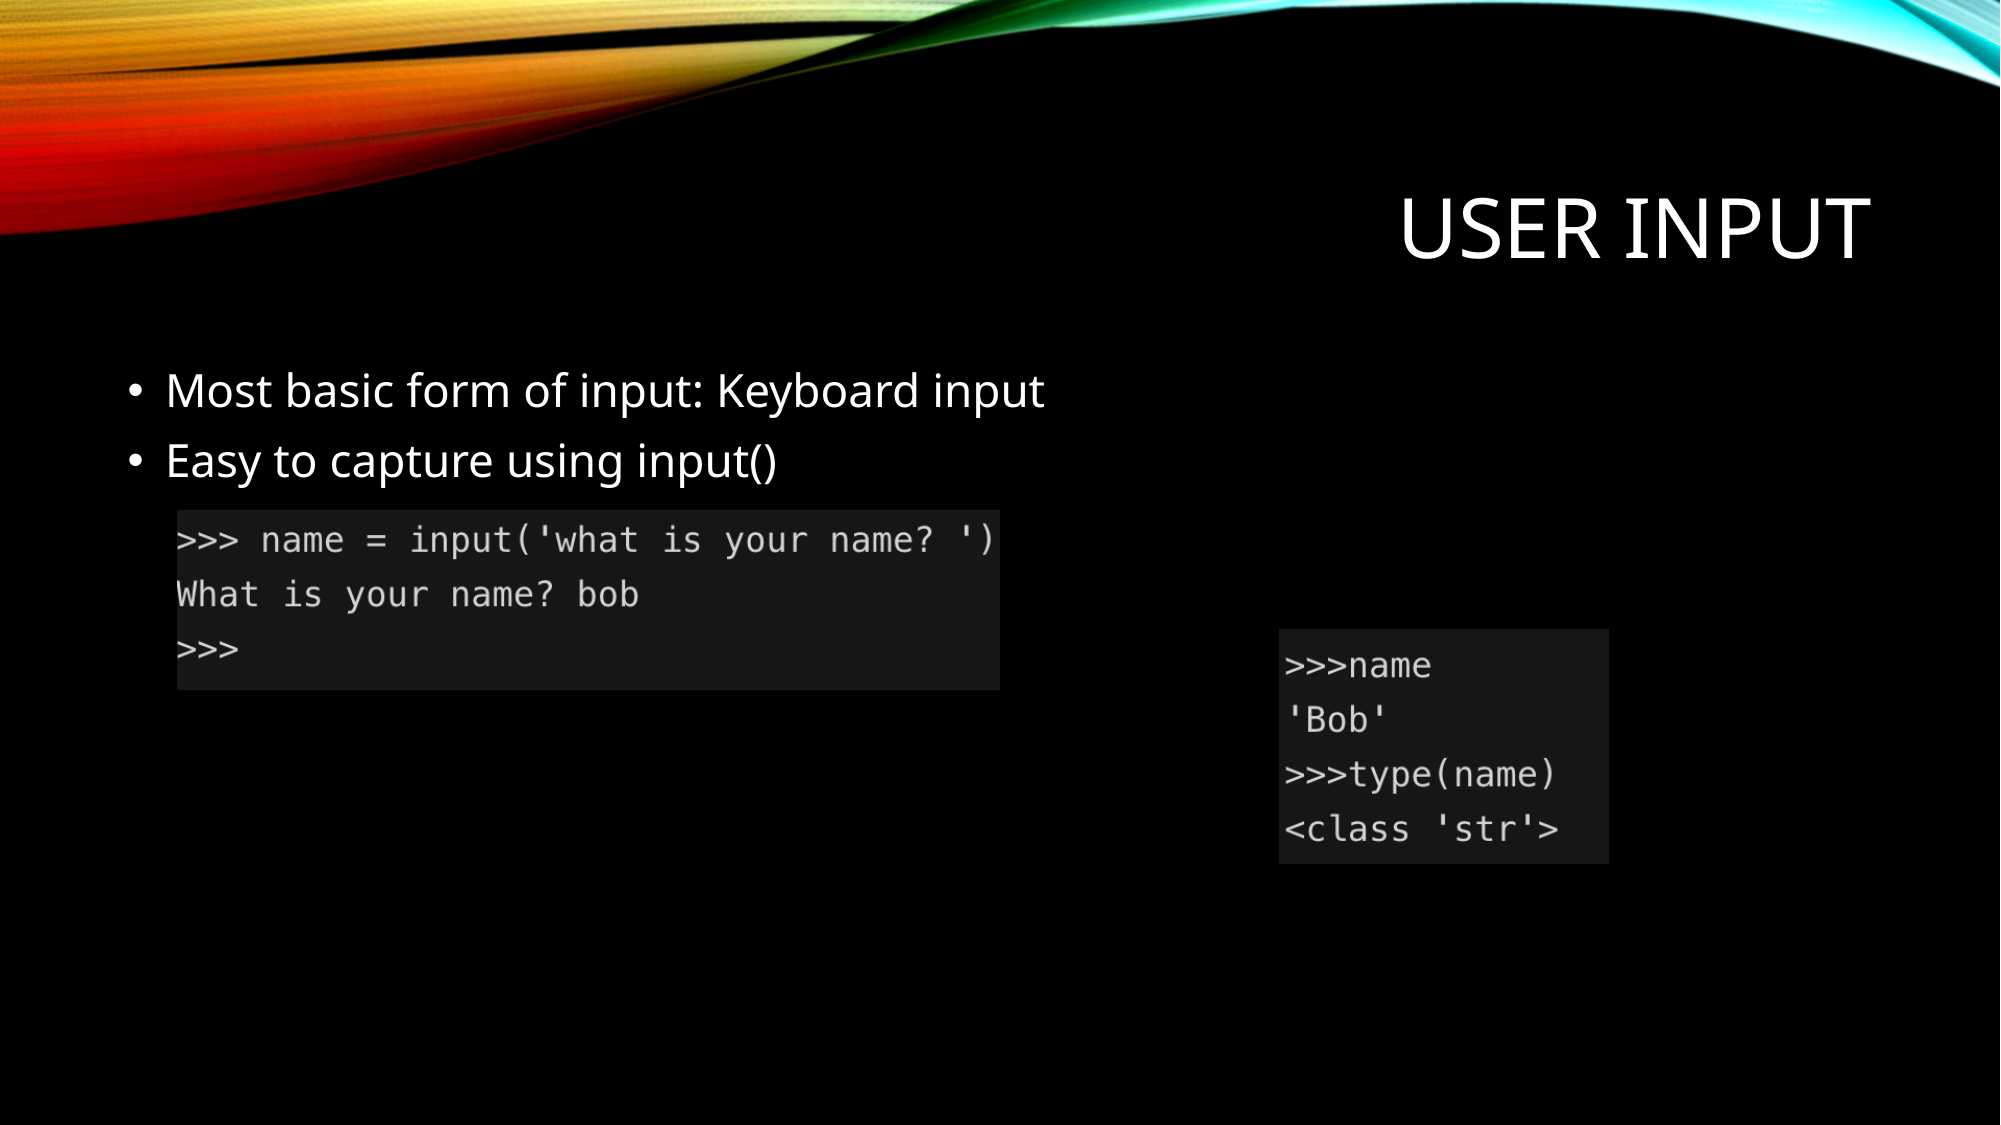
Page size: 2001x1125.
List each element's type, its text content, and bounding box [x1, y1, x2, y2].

title User input [474, 125, 1888, 338]
picture [176, 510, 1001, 691]
list Most basic form of input: Keyboard input Easy to capture using input() [112, 360, 1888, 1021]
picture [0, 0, 2000, 237]
picture [1278, 629, 1609, 864]
